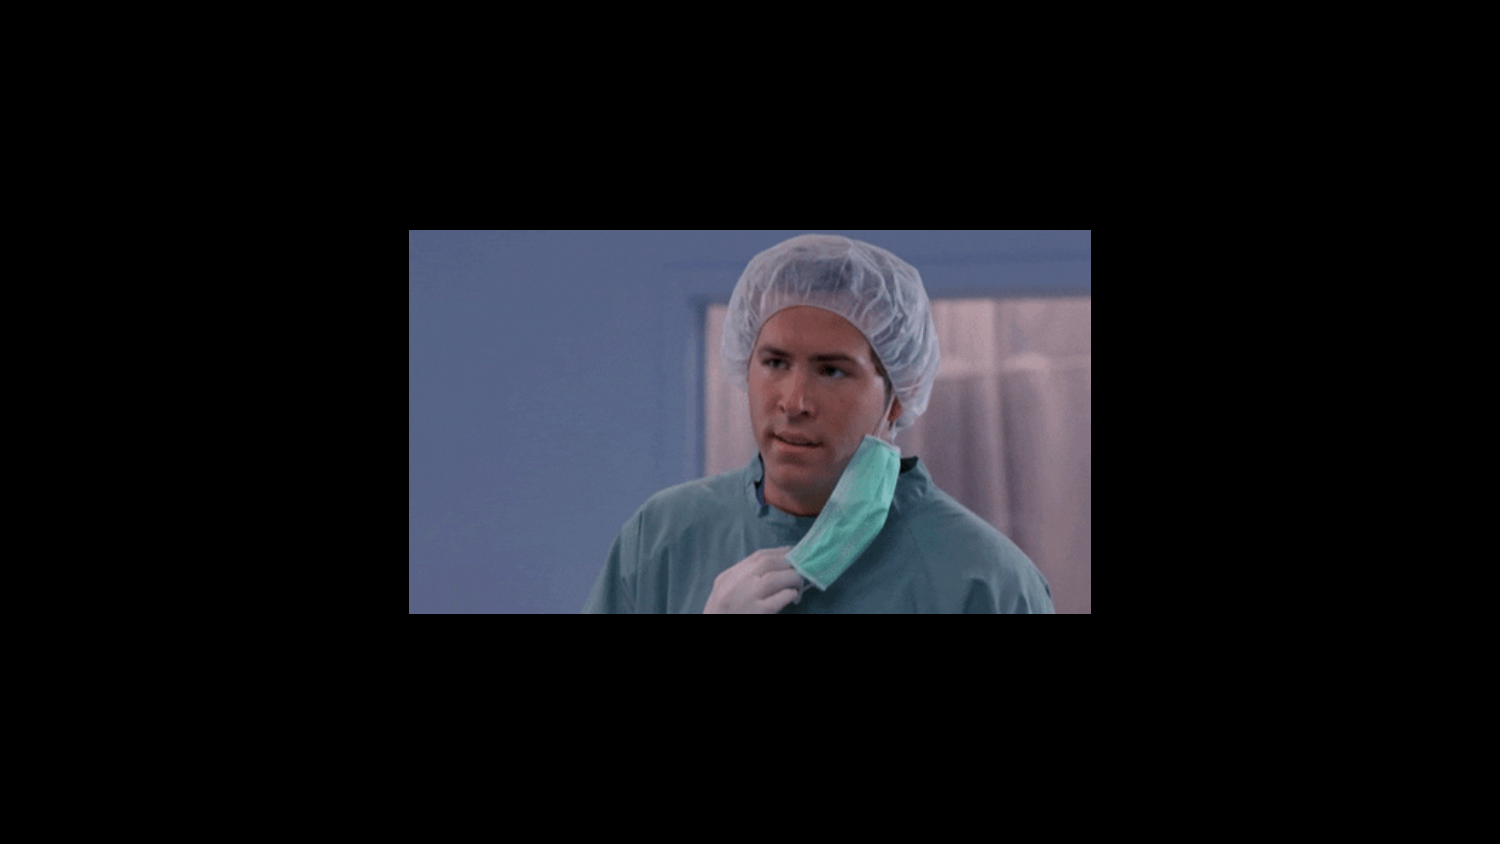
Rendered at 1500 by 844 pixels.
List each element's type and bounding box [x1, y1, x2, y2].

picture [409, 230, 1091, 614]
